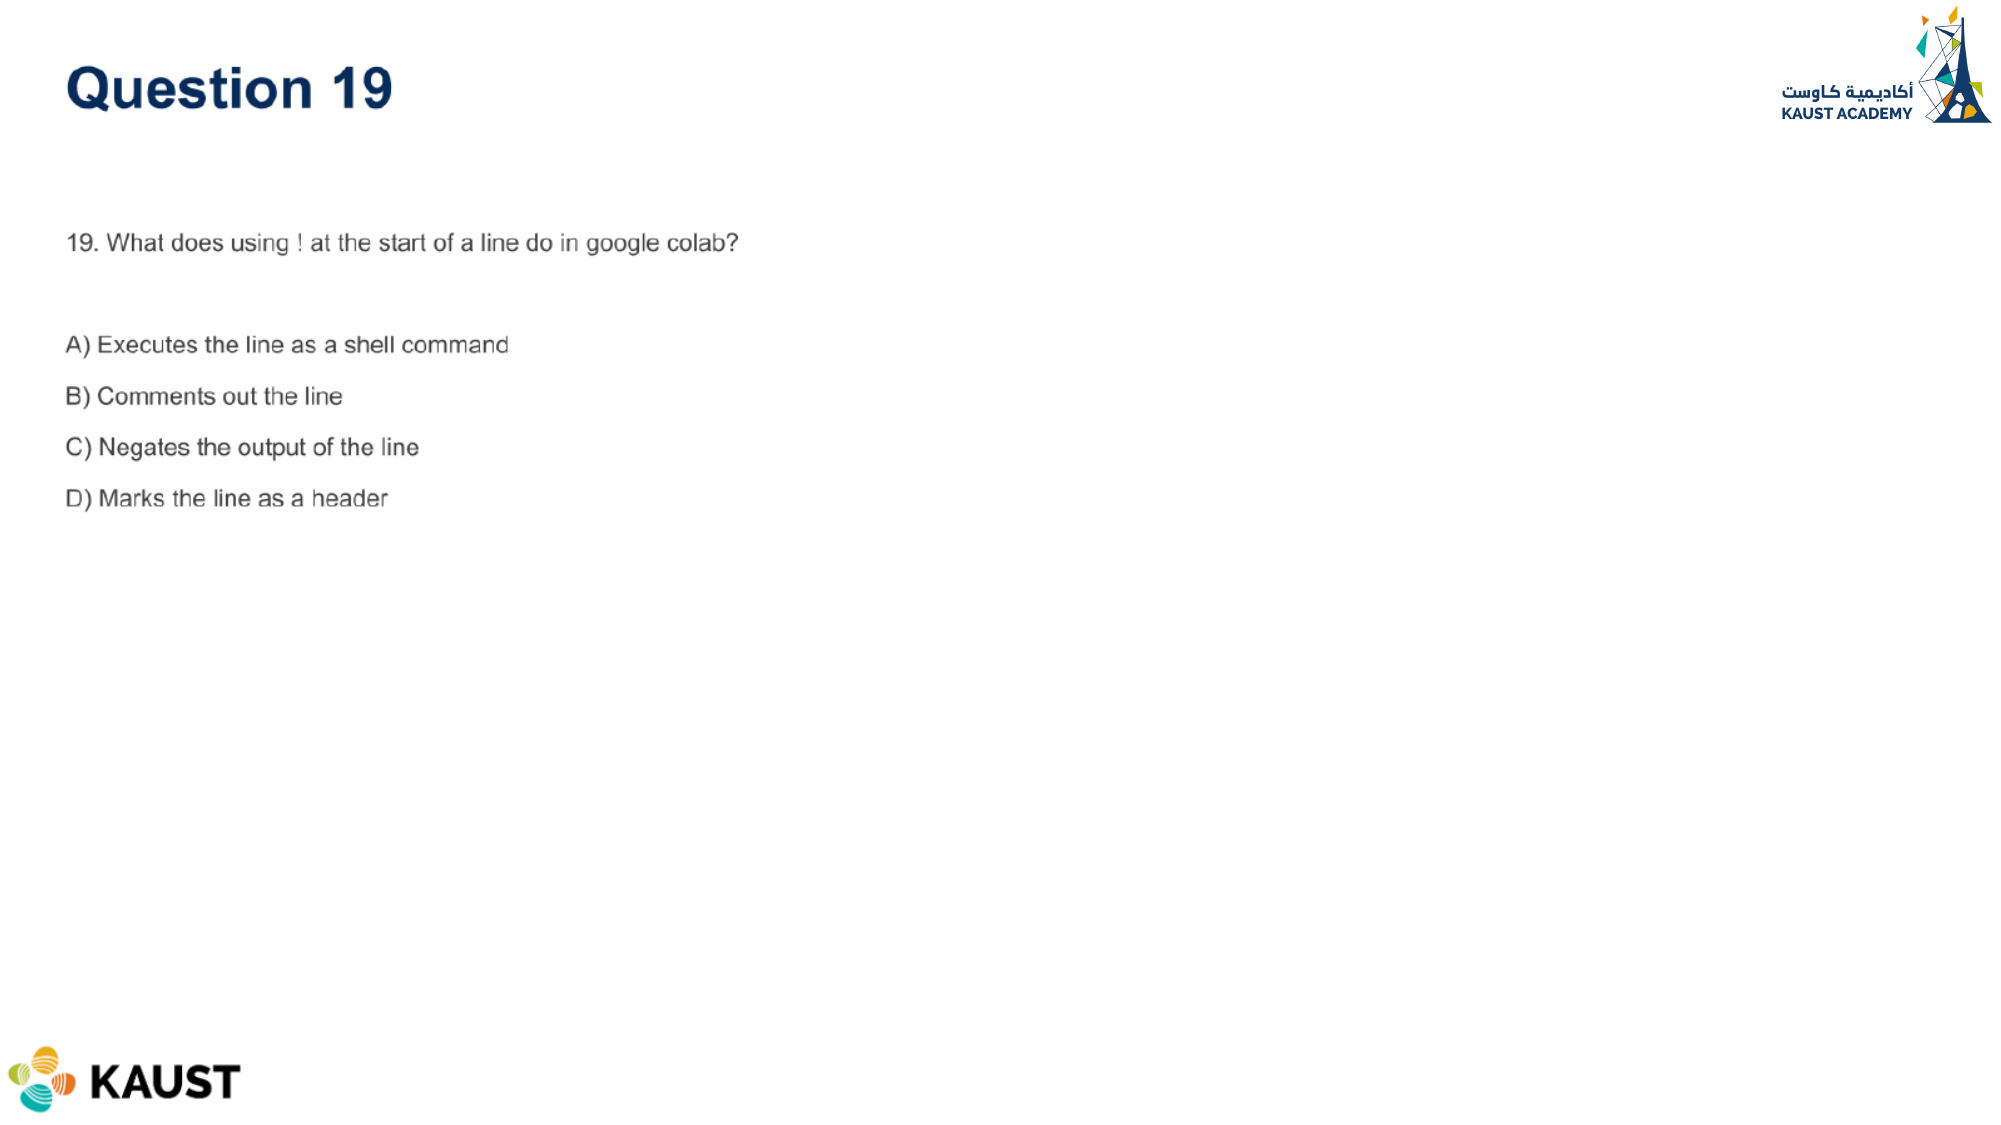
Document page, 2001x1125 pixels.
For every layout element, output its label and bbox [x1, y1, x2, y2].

picture [38, 41, 792, 563]
picture [1774, 0, 2000, 129]
picture [1, 1037, 250, 1123]
